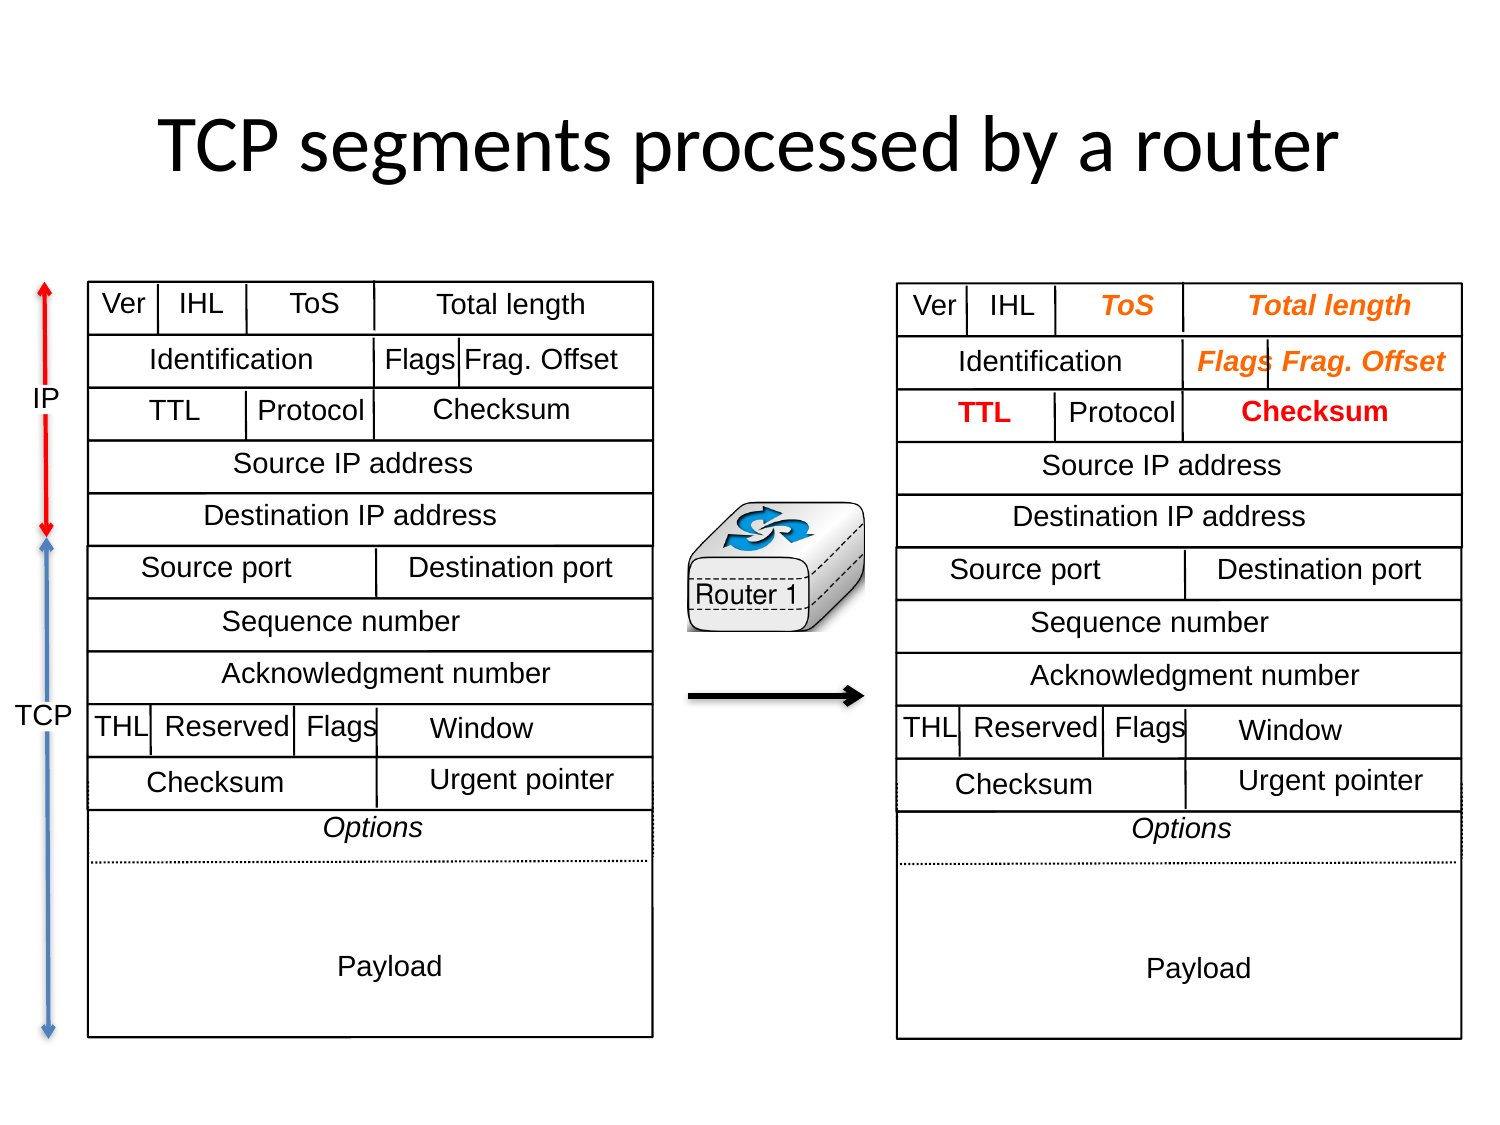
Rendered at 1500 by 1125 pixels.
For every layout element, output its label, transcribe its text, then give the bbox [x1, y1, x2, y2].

text_box IP [52, 384, 61, 415]
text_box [87, 280, 654, 1038]
text_box TCP [53, 701, 73, 732]
text_box IP [32, 384, 39, 415]
picture [687, 501, 865, 633]
title TCP segments processed by a router [75, 45, 1425, 233]
text_box TCP [14, 701, 41, 732]
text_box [896, 281, 1463, 1040]
